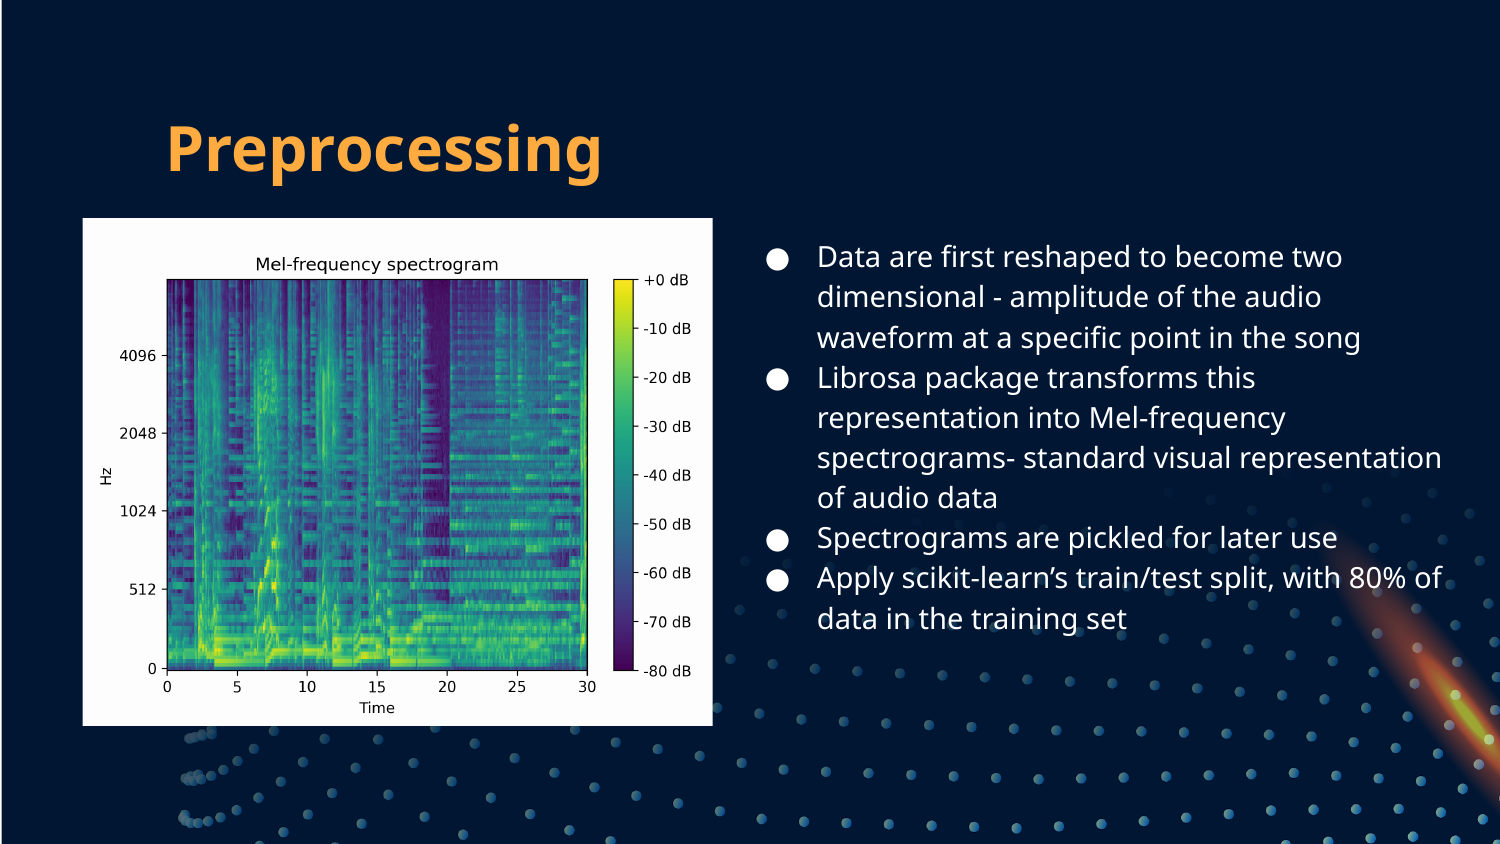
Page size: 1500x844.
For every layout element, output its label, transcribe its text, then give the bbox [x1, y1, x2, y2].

picture [0, 0, 1500, 844]
title Preprocessing [127, 94, 642, 205]
subtitle Data are first reshaped to become two dimensional - amplitude of the audio waveform at a specific point in the song Librosa package transforms this representation into Mel-frequency spectrograms- standard visual representation of audio data Spectrograms are pickled for later use Apply scikit-learn’s train/test split, with 80% of data in the training set [726, 218, 1463, 666]
